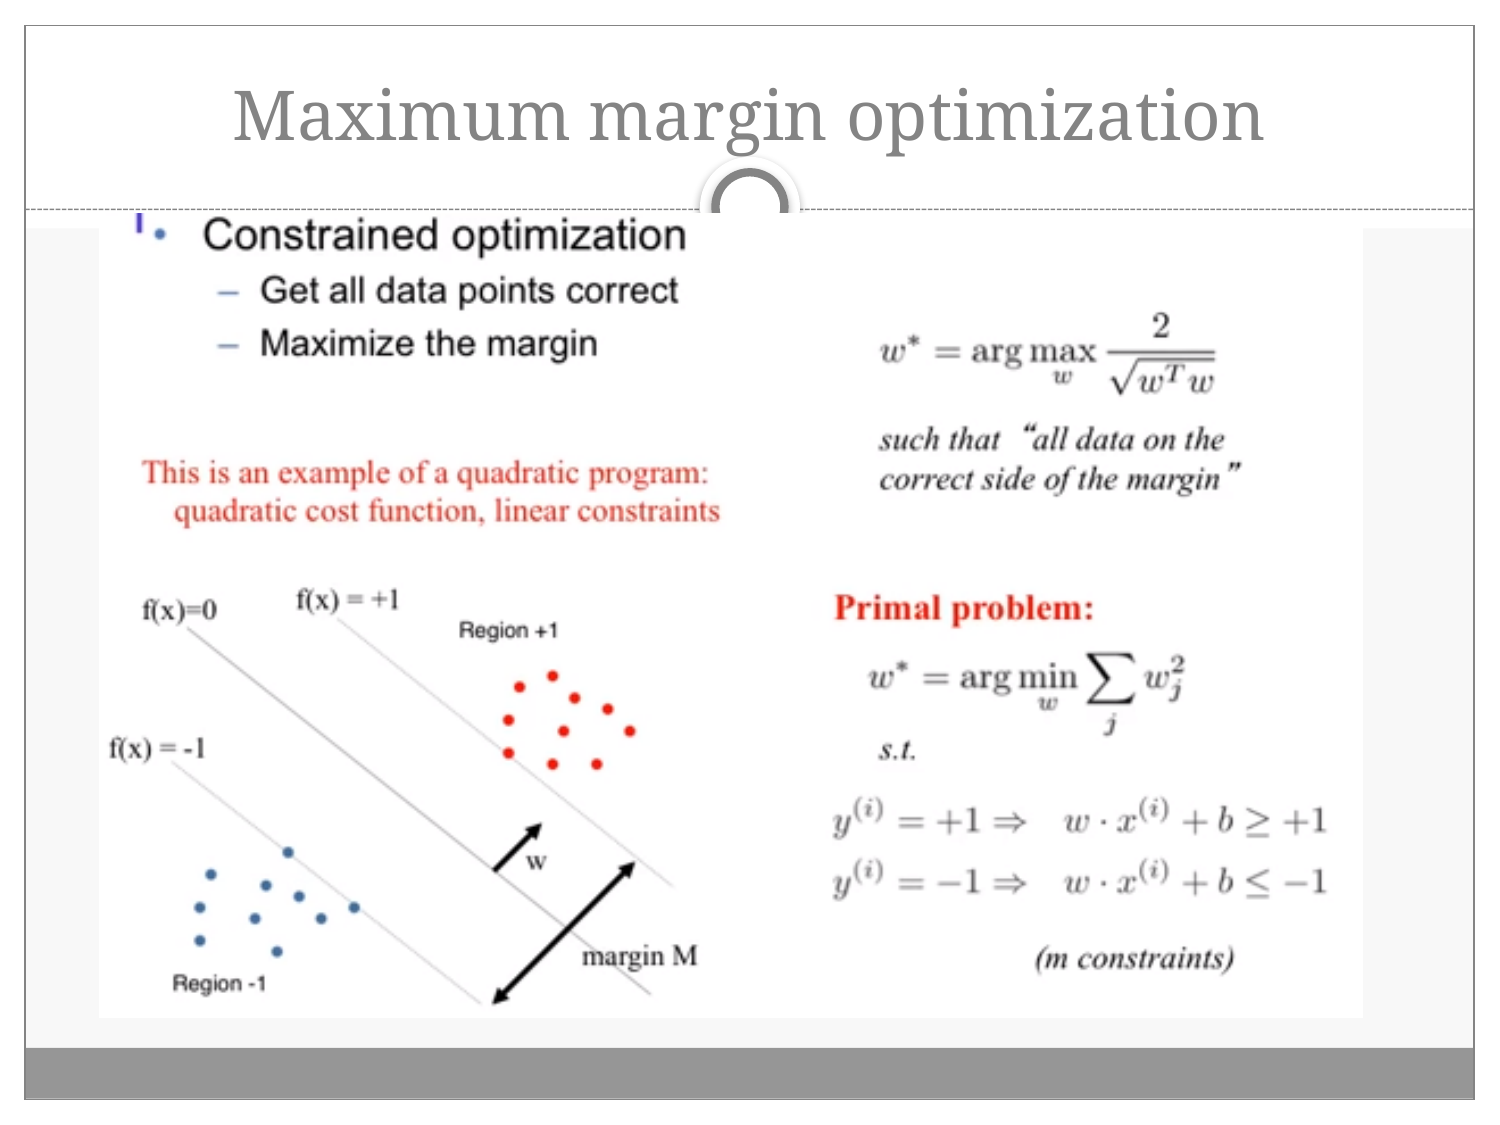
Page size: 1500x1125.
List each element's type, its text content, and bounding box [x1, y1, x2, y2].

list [99, 213, 1363, 1018]
title Maximum margin optimization [49, 37, 1450, 162]
